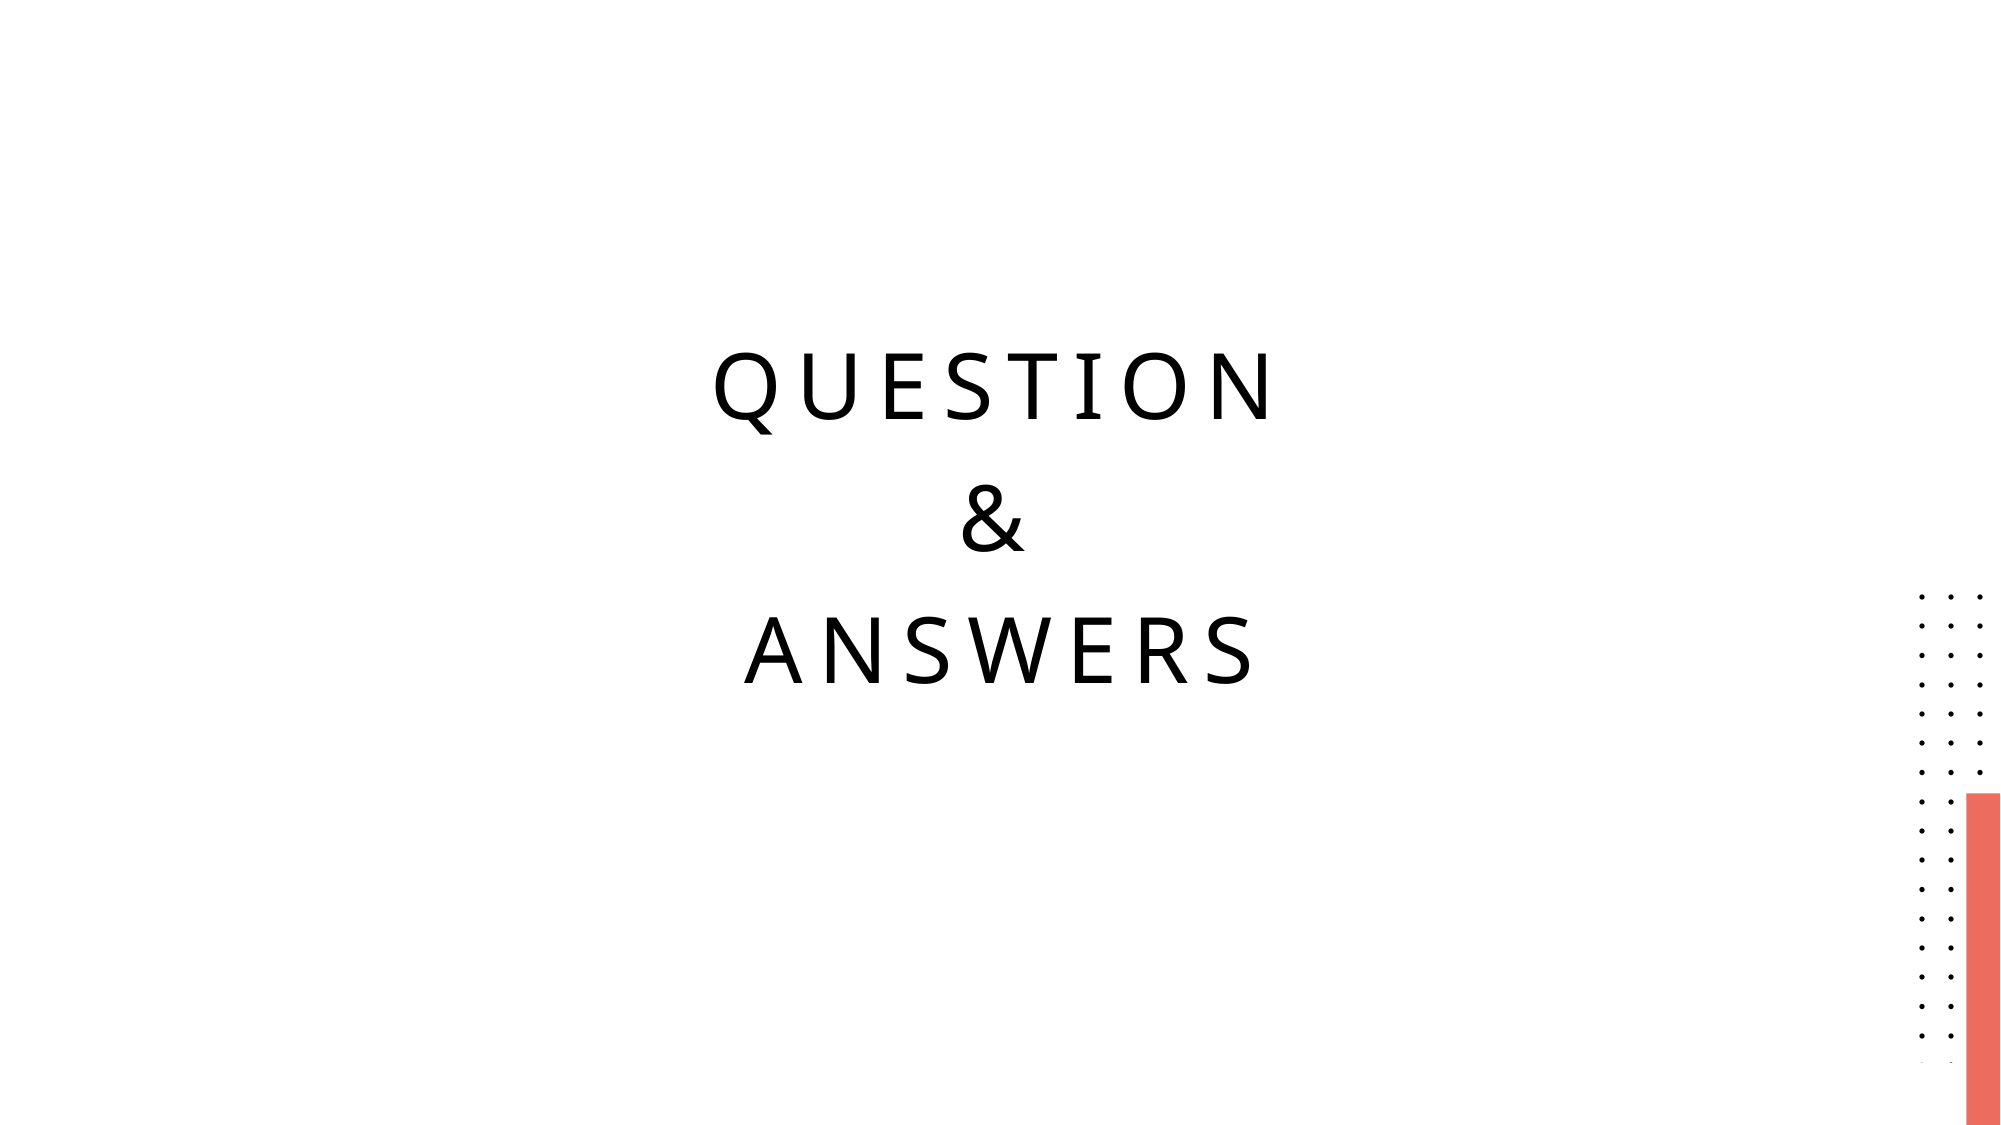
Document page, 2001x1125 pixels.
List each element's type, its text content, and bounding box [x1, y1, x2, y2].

title Question & Answers [150, 287, 1850, 720]
picture [1907, 582, 1994, 1064]
